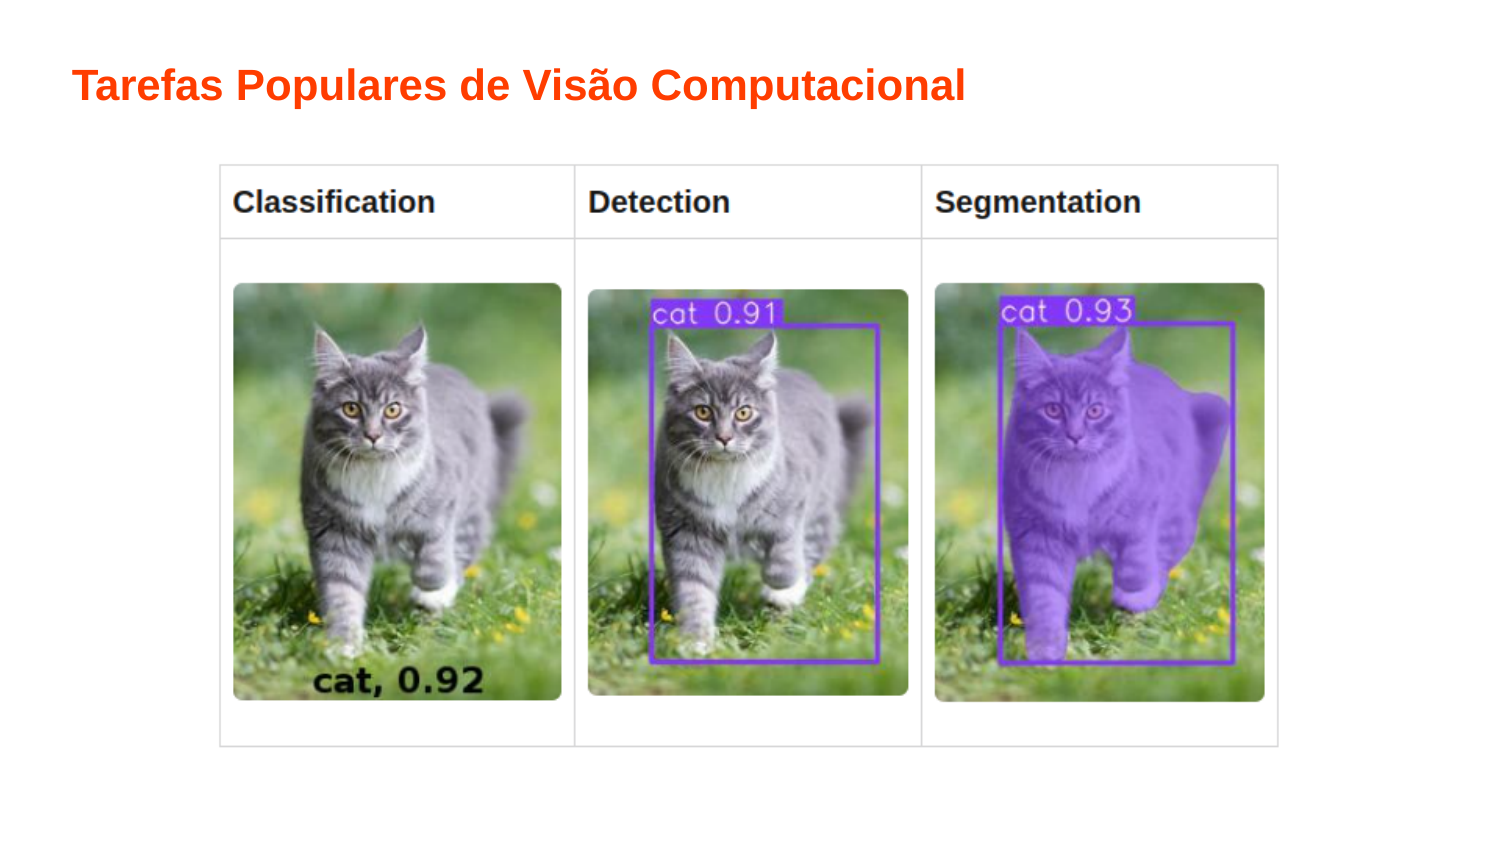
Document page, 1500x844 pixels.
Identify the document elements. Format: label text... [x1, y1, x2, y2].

text_box Tarefas Populares de Visão Computacional [57, 41, 1440, 124]
picture [206, 151, 1294, 761]
